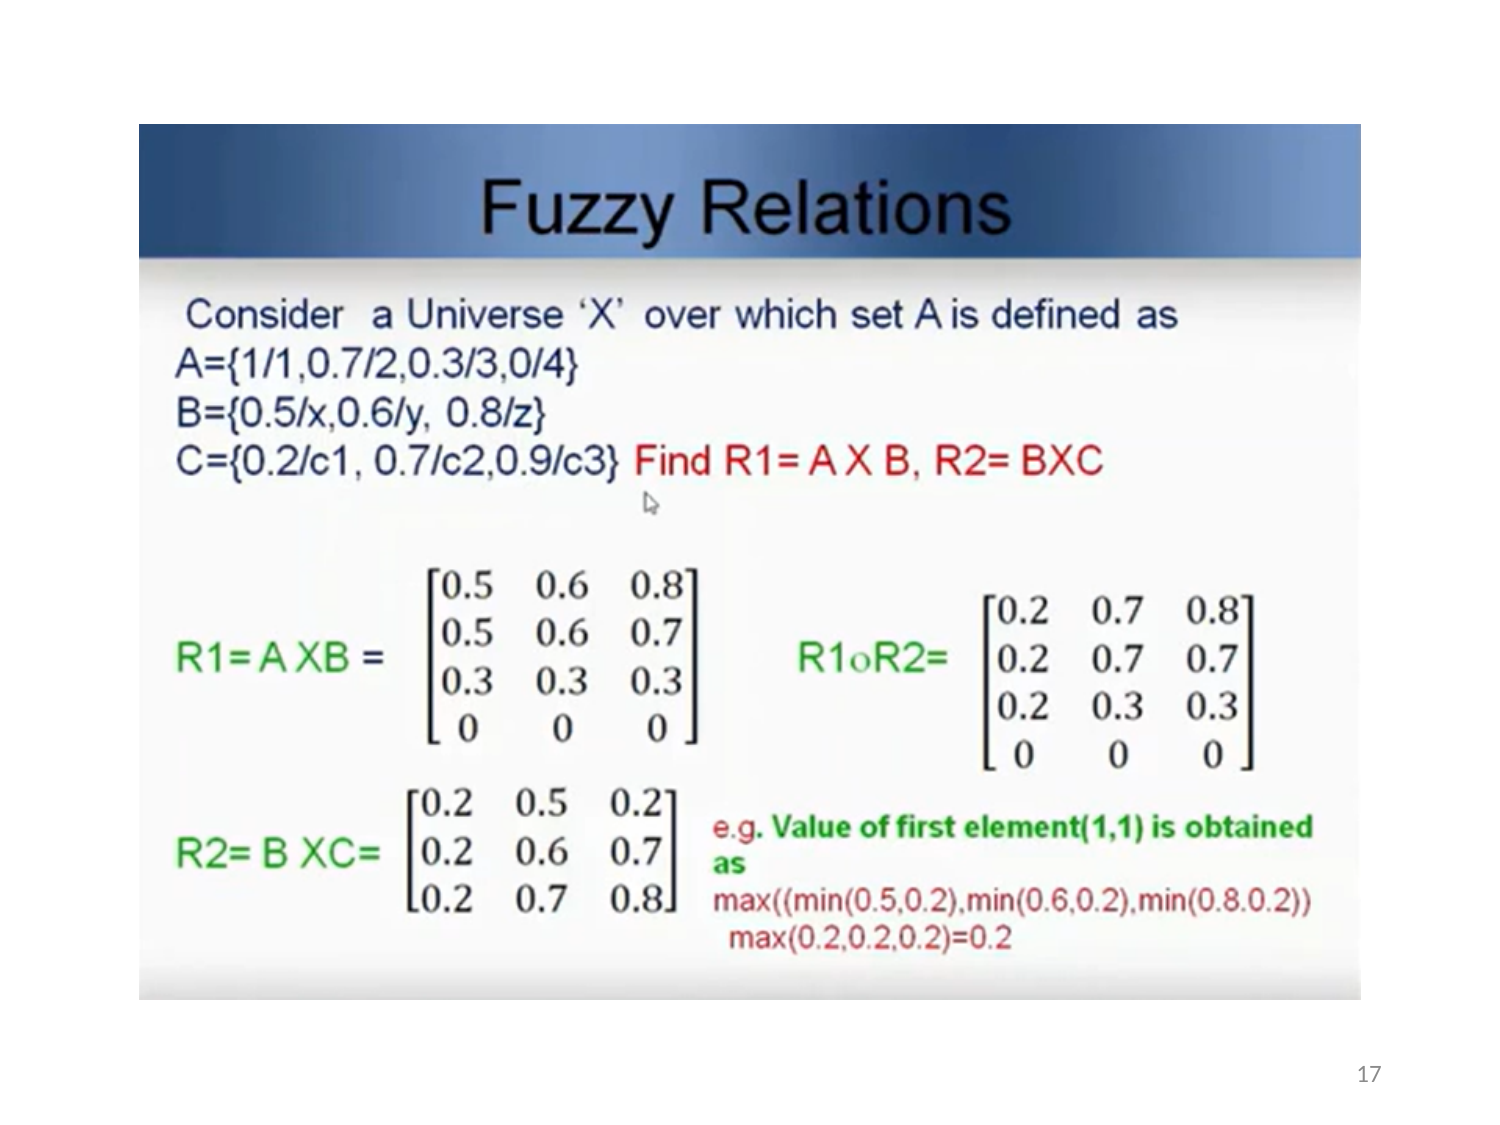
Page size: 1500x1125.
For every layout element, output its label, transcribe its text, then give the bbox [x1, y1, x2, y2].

picture [139, 124, 1361, 1001]
slide_number 17 [1059, 1042, 1397, 1103]
